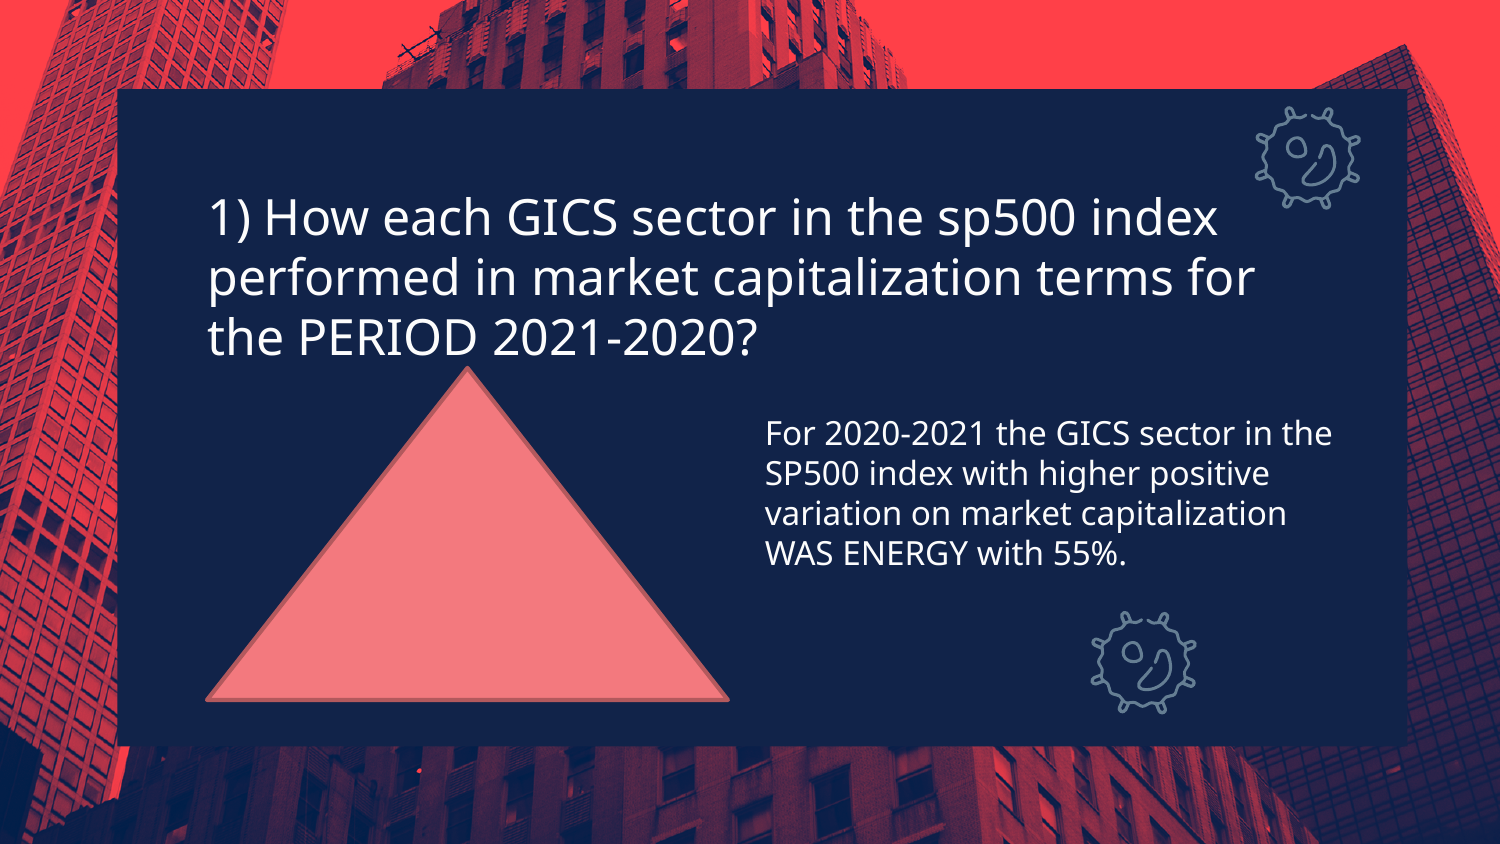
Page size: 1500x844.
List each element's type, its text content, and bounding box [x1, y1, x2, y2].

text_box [1089, 610, 1198, 715]
text_box [205, 365, 730, 703]
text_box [1253, 105, 1363, 210]
title 1) How each GICS sector in the sp500 index performed in market capitalization terms for the PERIOD 2021-2020? [117, 89, 1408, 747]
picture [0, 0, 1500, 844]
text_box For 2020-2021 the GICS sector in the SP500 index with higher positive variation on market capitalization WAS ENERGY with 55%. [749, 405, 1362, 660]
